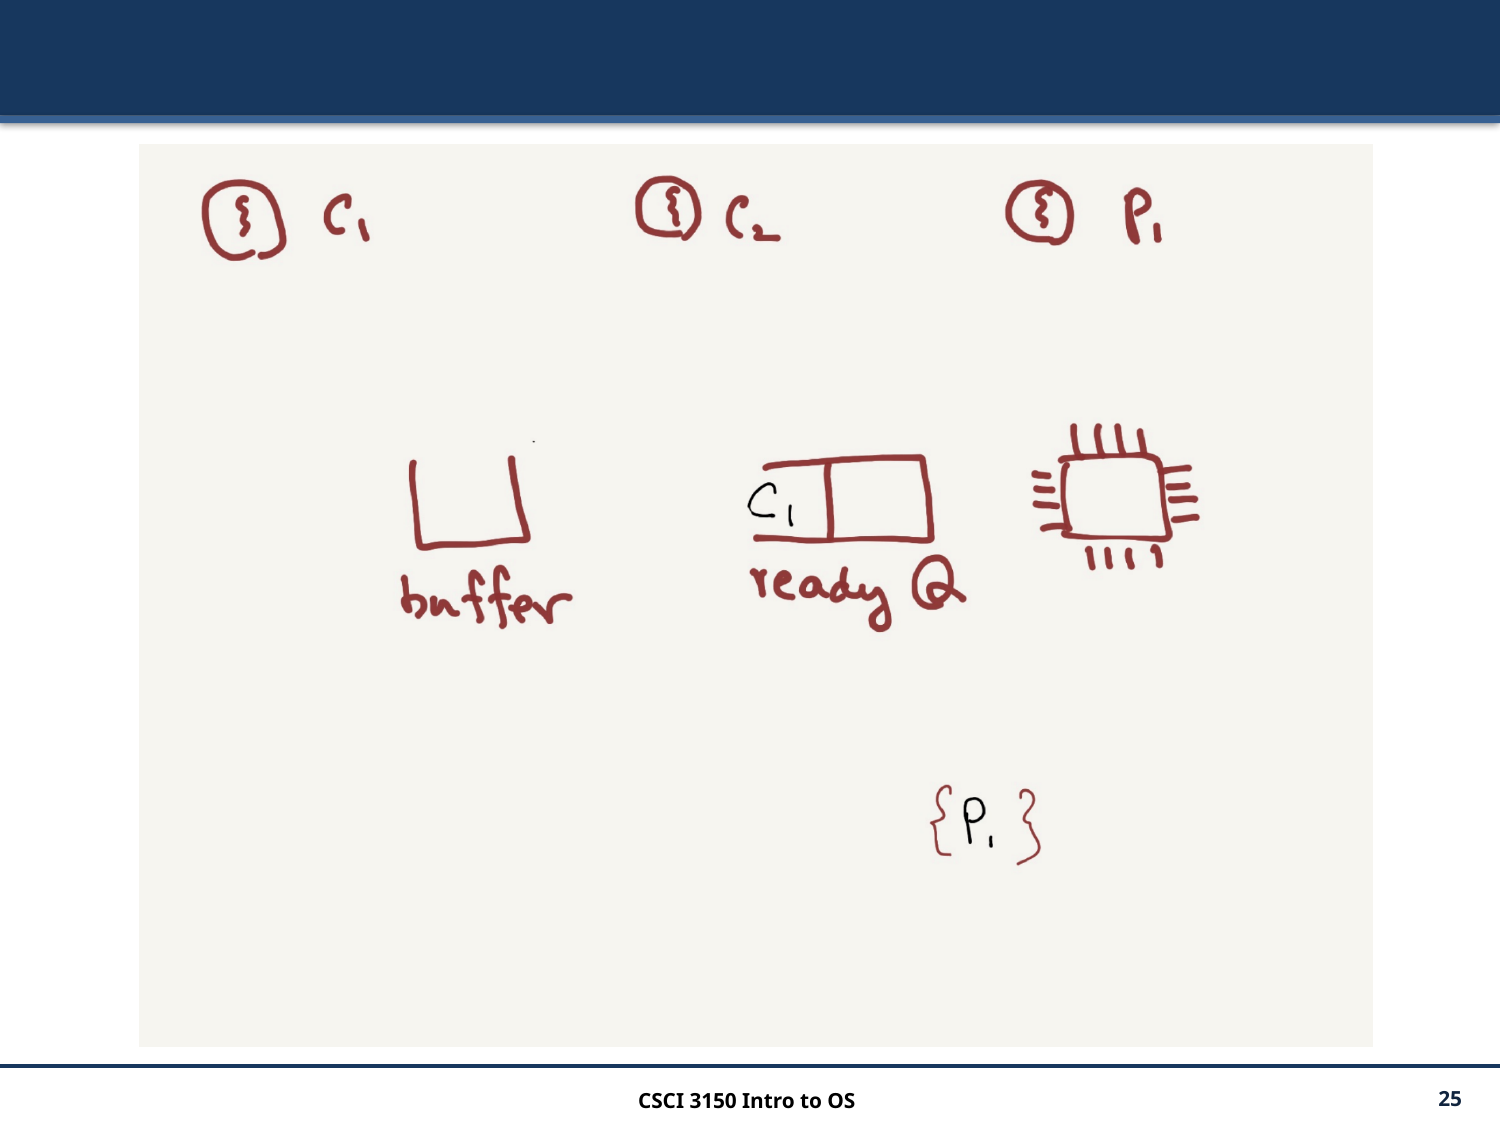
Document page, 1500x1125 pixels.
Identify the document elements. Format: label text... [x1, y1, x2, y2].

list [139, 143, 1373, 1048]
slide_number 25 [1306, 1081, 1483, 1118]
footer CSCI 3150 Intro to OS [497, 1079, 997, 1117]
